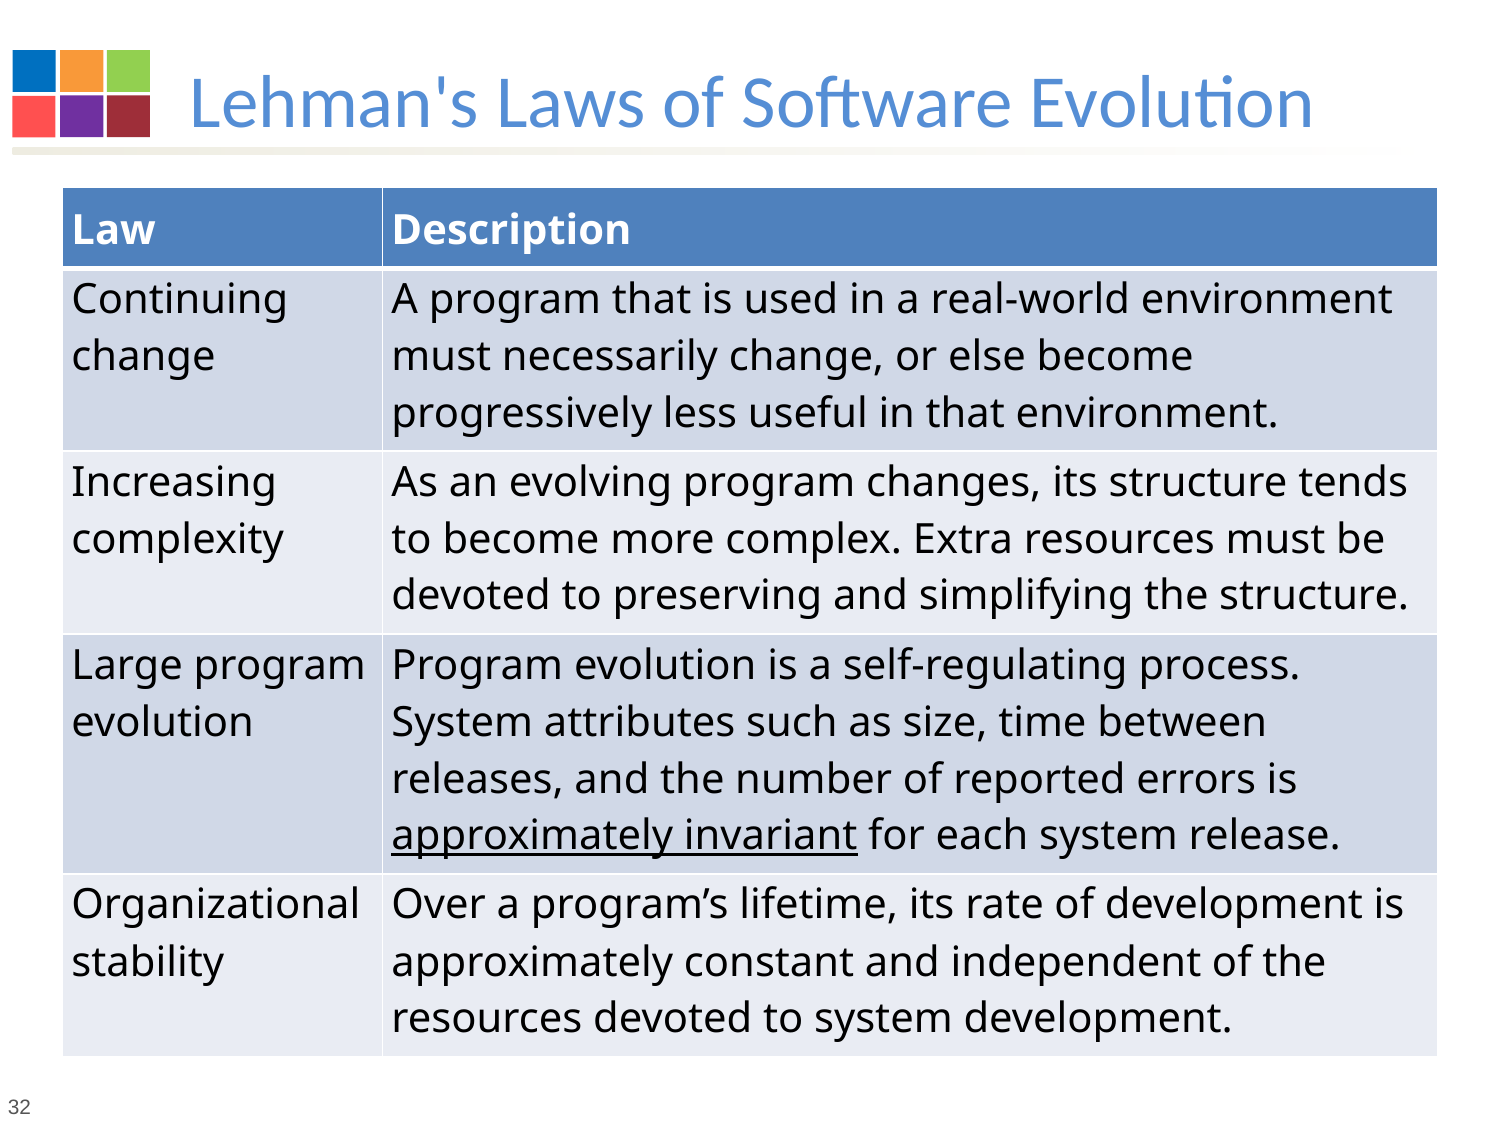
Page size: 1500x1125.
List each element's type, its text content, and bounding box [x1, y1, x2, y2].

table_cell A program that is used in a real-world environment must necessarily change, or else become progressively less useful in that environment. [383, 271, 1437, 450]
table_cell Increasing complexity [63, 452, 382, 633]
table_header Description [383, 188, 1437, 266]
table_cell Continuing change [63, 271, 382, 450]
table_cell Program evolution is a self-regulating process. System attributes such as size, time between releases, and the number of reported errors is approximately invariant for each system release. [383, 635, 1437, 873]
table_cell As an evolving program changes, its structure tends to become more complex. Extra resources must be devoted to preserving and simplifying the structure. [383, 452, 1437, 633]
table_cell Over a program’s lifetime, its rate of development is approximately constant and independent of the resources devoted to system development. [383, 875, 1437, 1056]
title Lehman's Laws of Software Evolution [174, 47, 1475, 150]
table_cell Organizational stability [63, 875, 382, 1056]
table_header Law [63, 188, 382, 266]
table_cell Large program evolution [63, 635, 382, 873]
